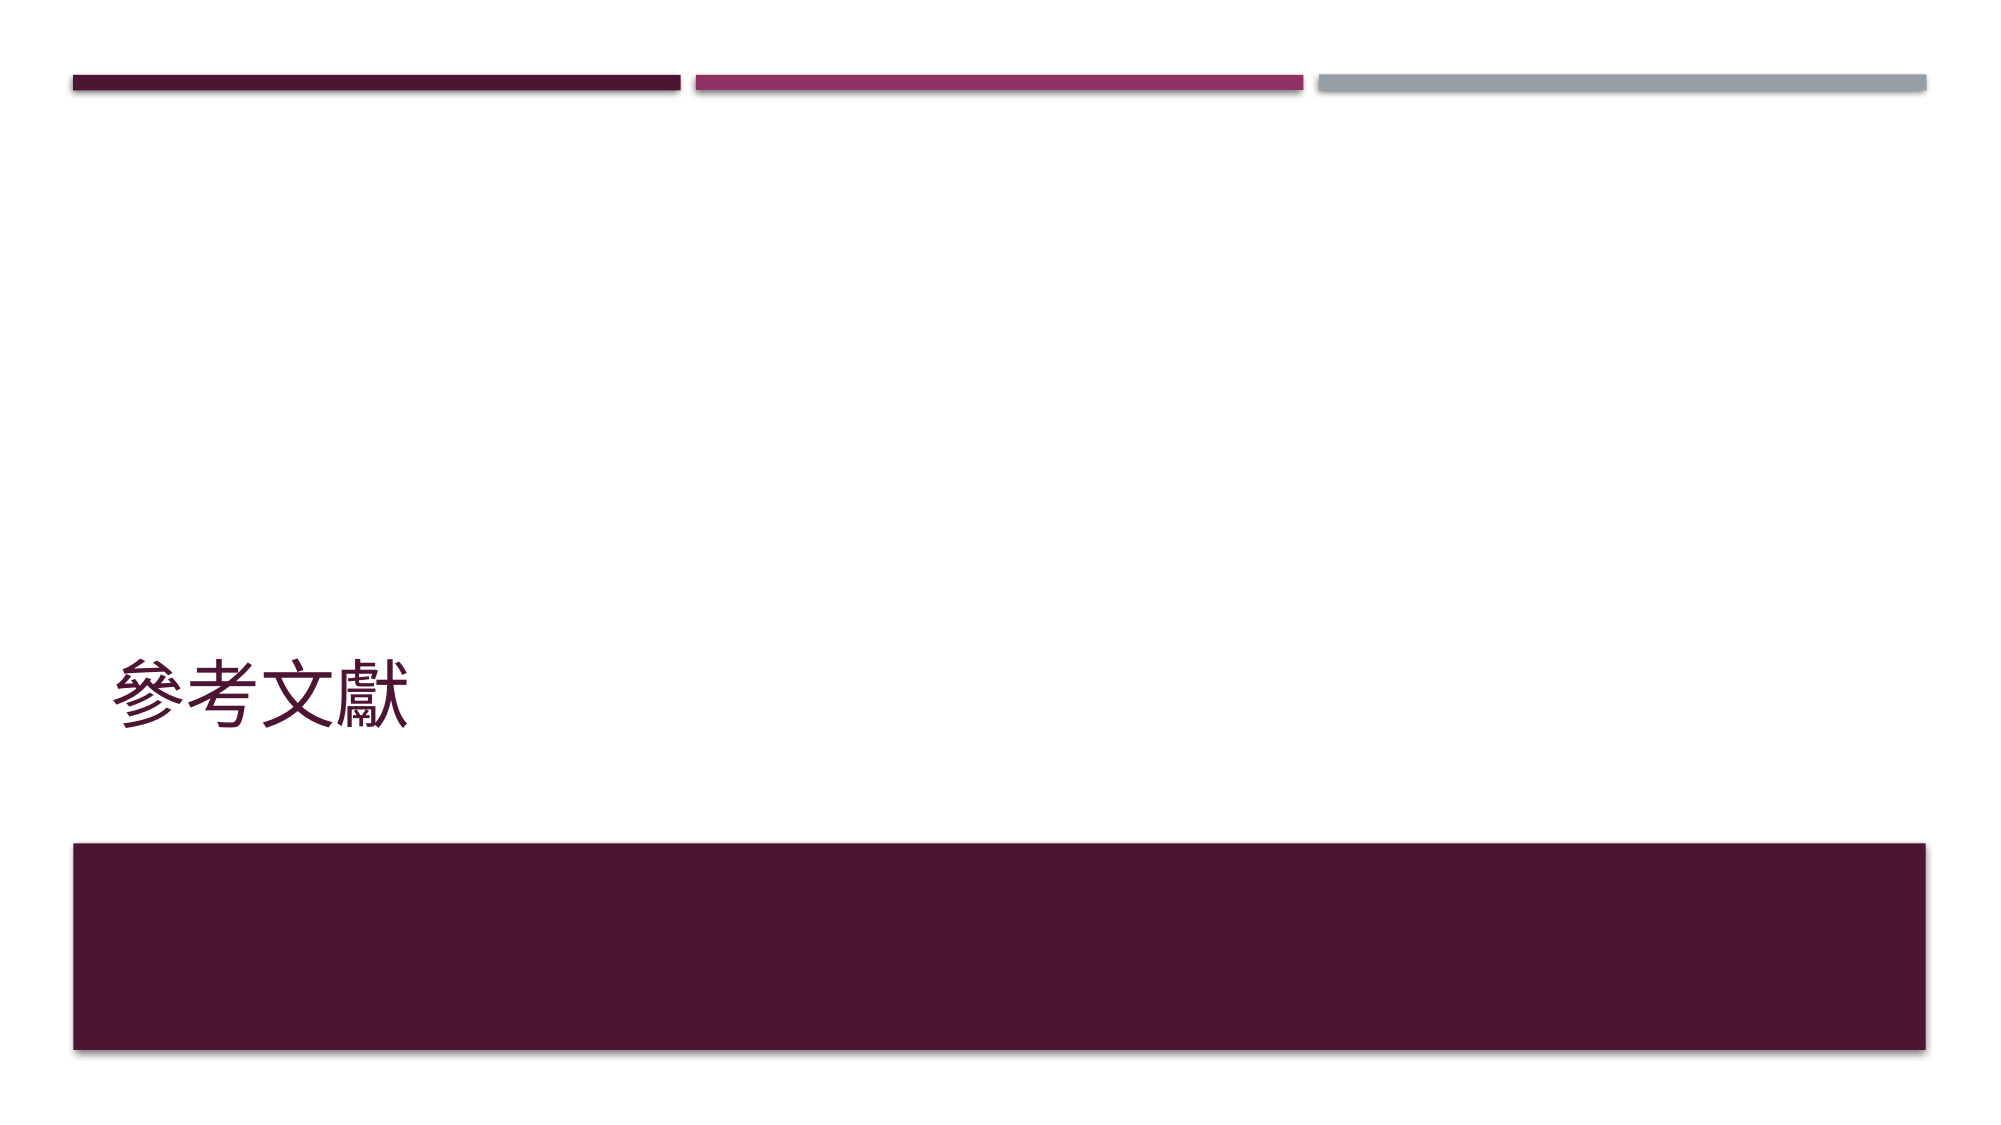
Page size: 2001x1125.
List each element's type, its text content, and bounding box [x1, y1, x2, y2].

title 參考文獻 [95, 499, 1905, 745]
